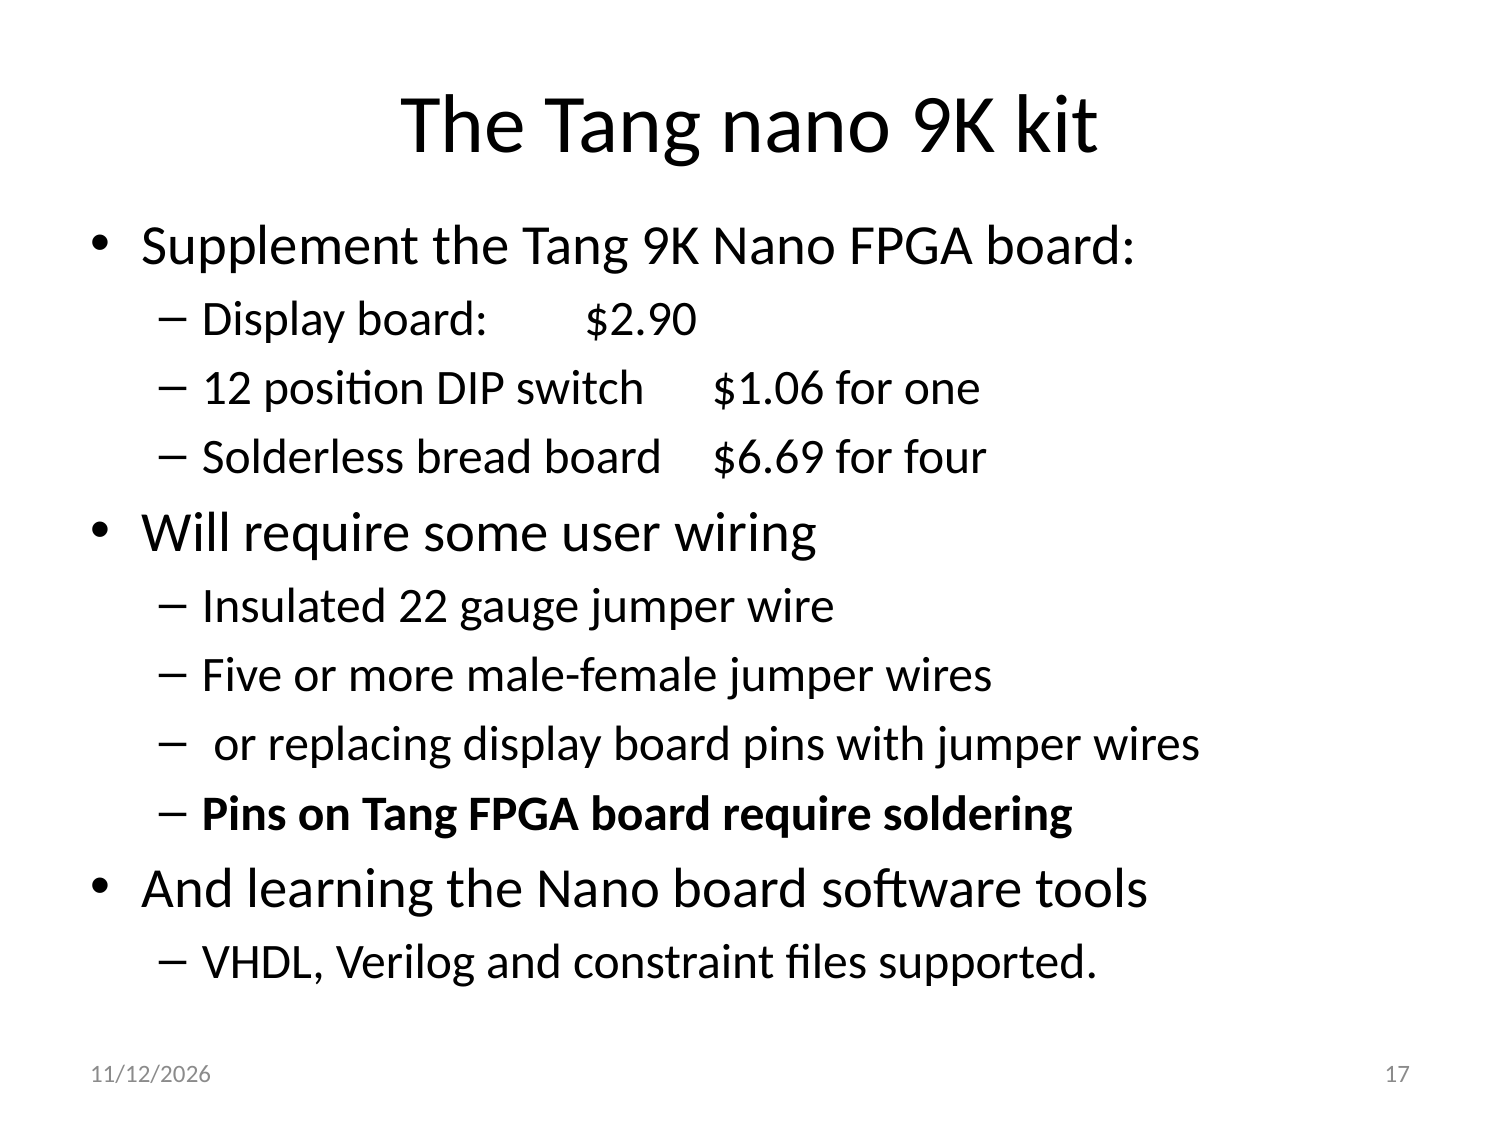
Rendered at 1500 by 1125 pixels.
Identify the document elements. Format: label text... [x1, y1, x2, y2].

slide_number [75, 1042, 425, 1103]
list Supplement the Tang 9K Nano FPGA board: Display board: $2.90 12 position DIP switch $1.06 for one Solderless bread board $6.69 for four Will require some user wiring Insulated 22 gauge jumper wire Five or more male-female jumper wires or replacing display board pins with jumper wires Pins on Tang FPGA board require soldering And learning the Nano board software tools VHDL, Verilog and constraint files supported. [75, 200, 1425, 1000]
title The Tang nano 9K kit [75, 37, 1425, 200]
slide_number 17 [1074, 1042, 1425, 1103]
